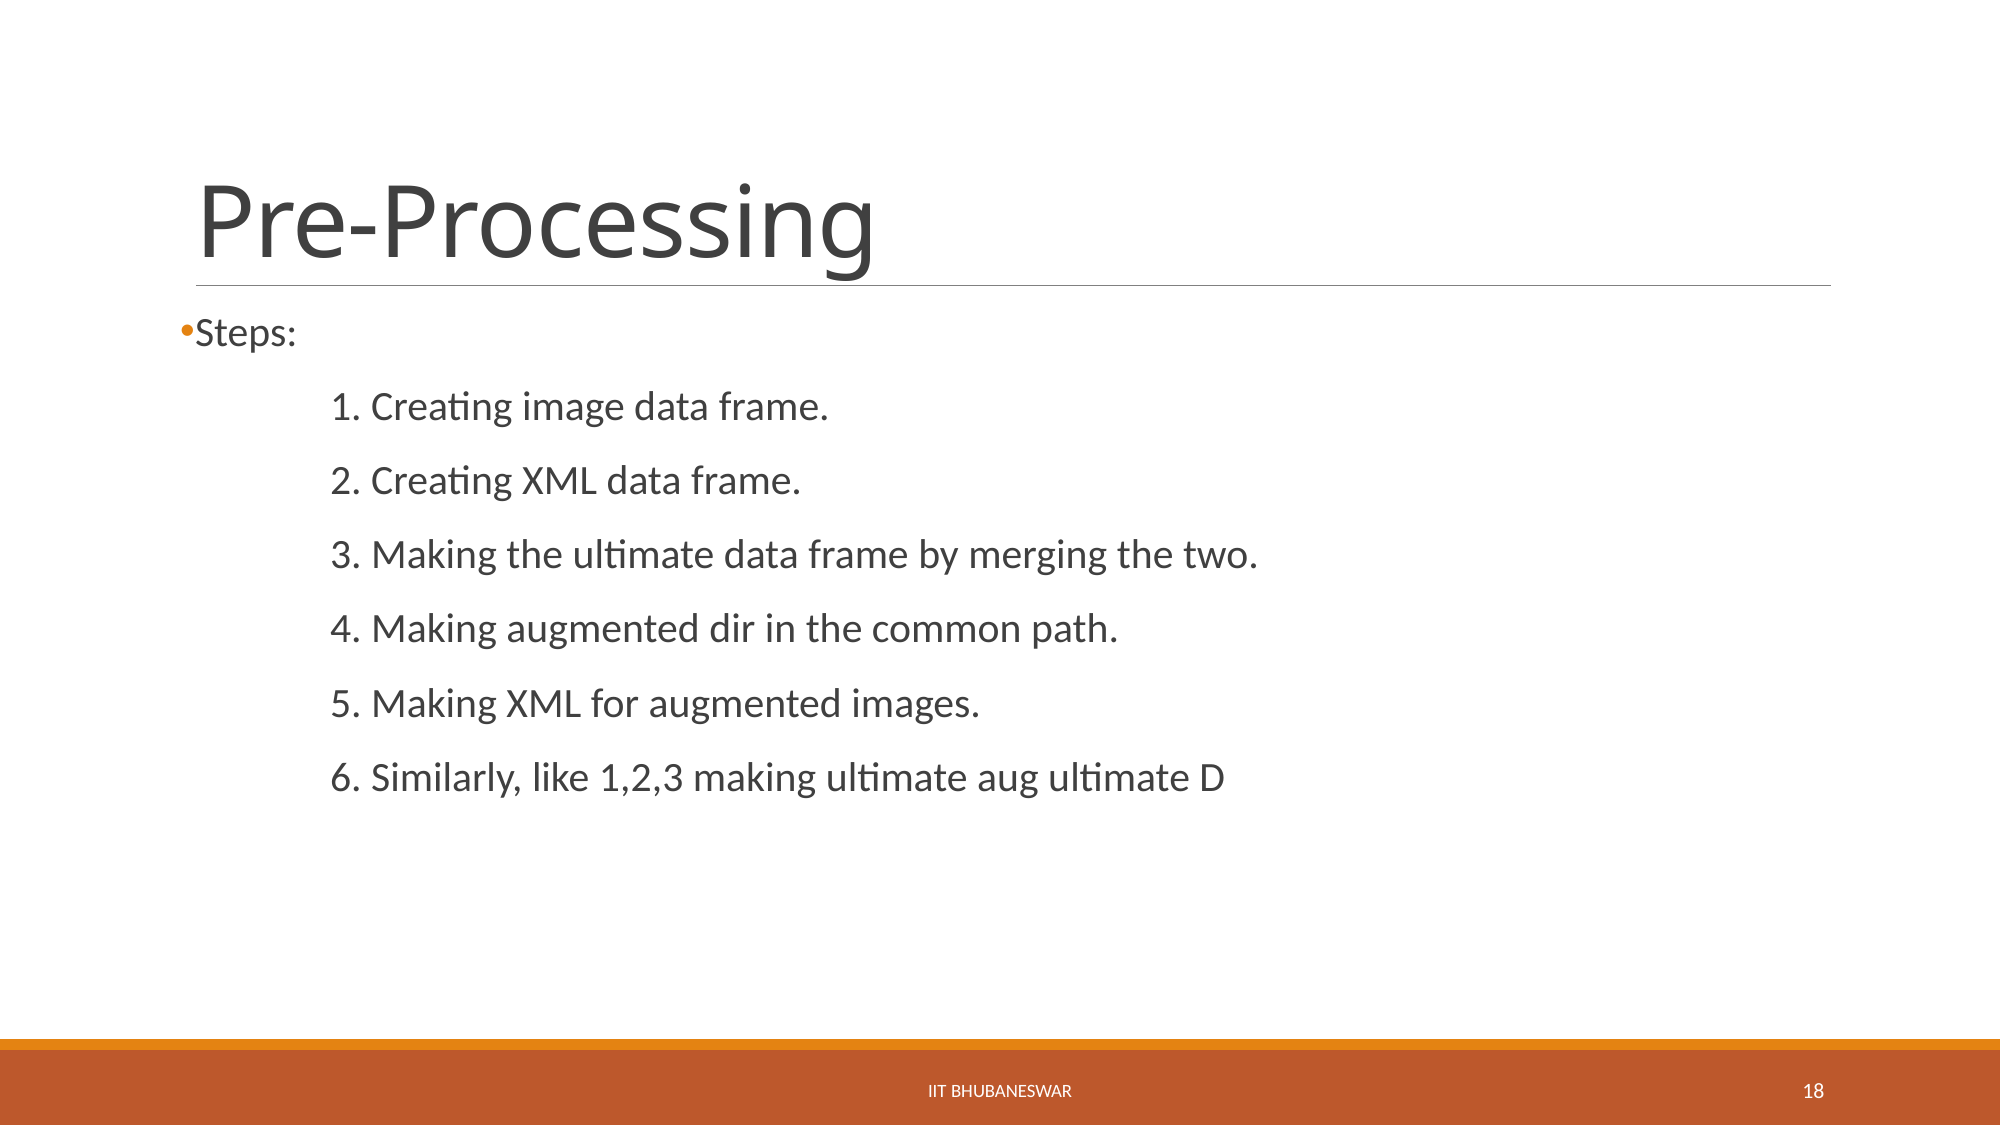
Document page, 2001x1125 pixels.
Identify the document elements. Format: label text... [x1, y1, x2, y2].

list Steps: 1. Creating image data frame. 2. Creating XML data frame. 3. Making the ultimate data frame by merging the two. 4. Making augmented dir in the common path. 5. Making XML for augmented images. 6. Similarly, like 1,2,3 making ultimate aug ultimate D [180, 302, 1830, 963]
slide_number 18 [1624, 1059, 1840, 1120]
title Pre-Processing [180, 47, 1830, 285]
footer IIT BHUBANESWAR [604, 1059, 1396, 1120]
